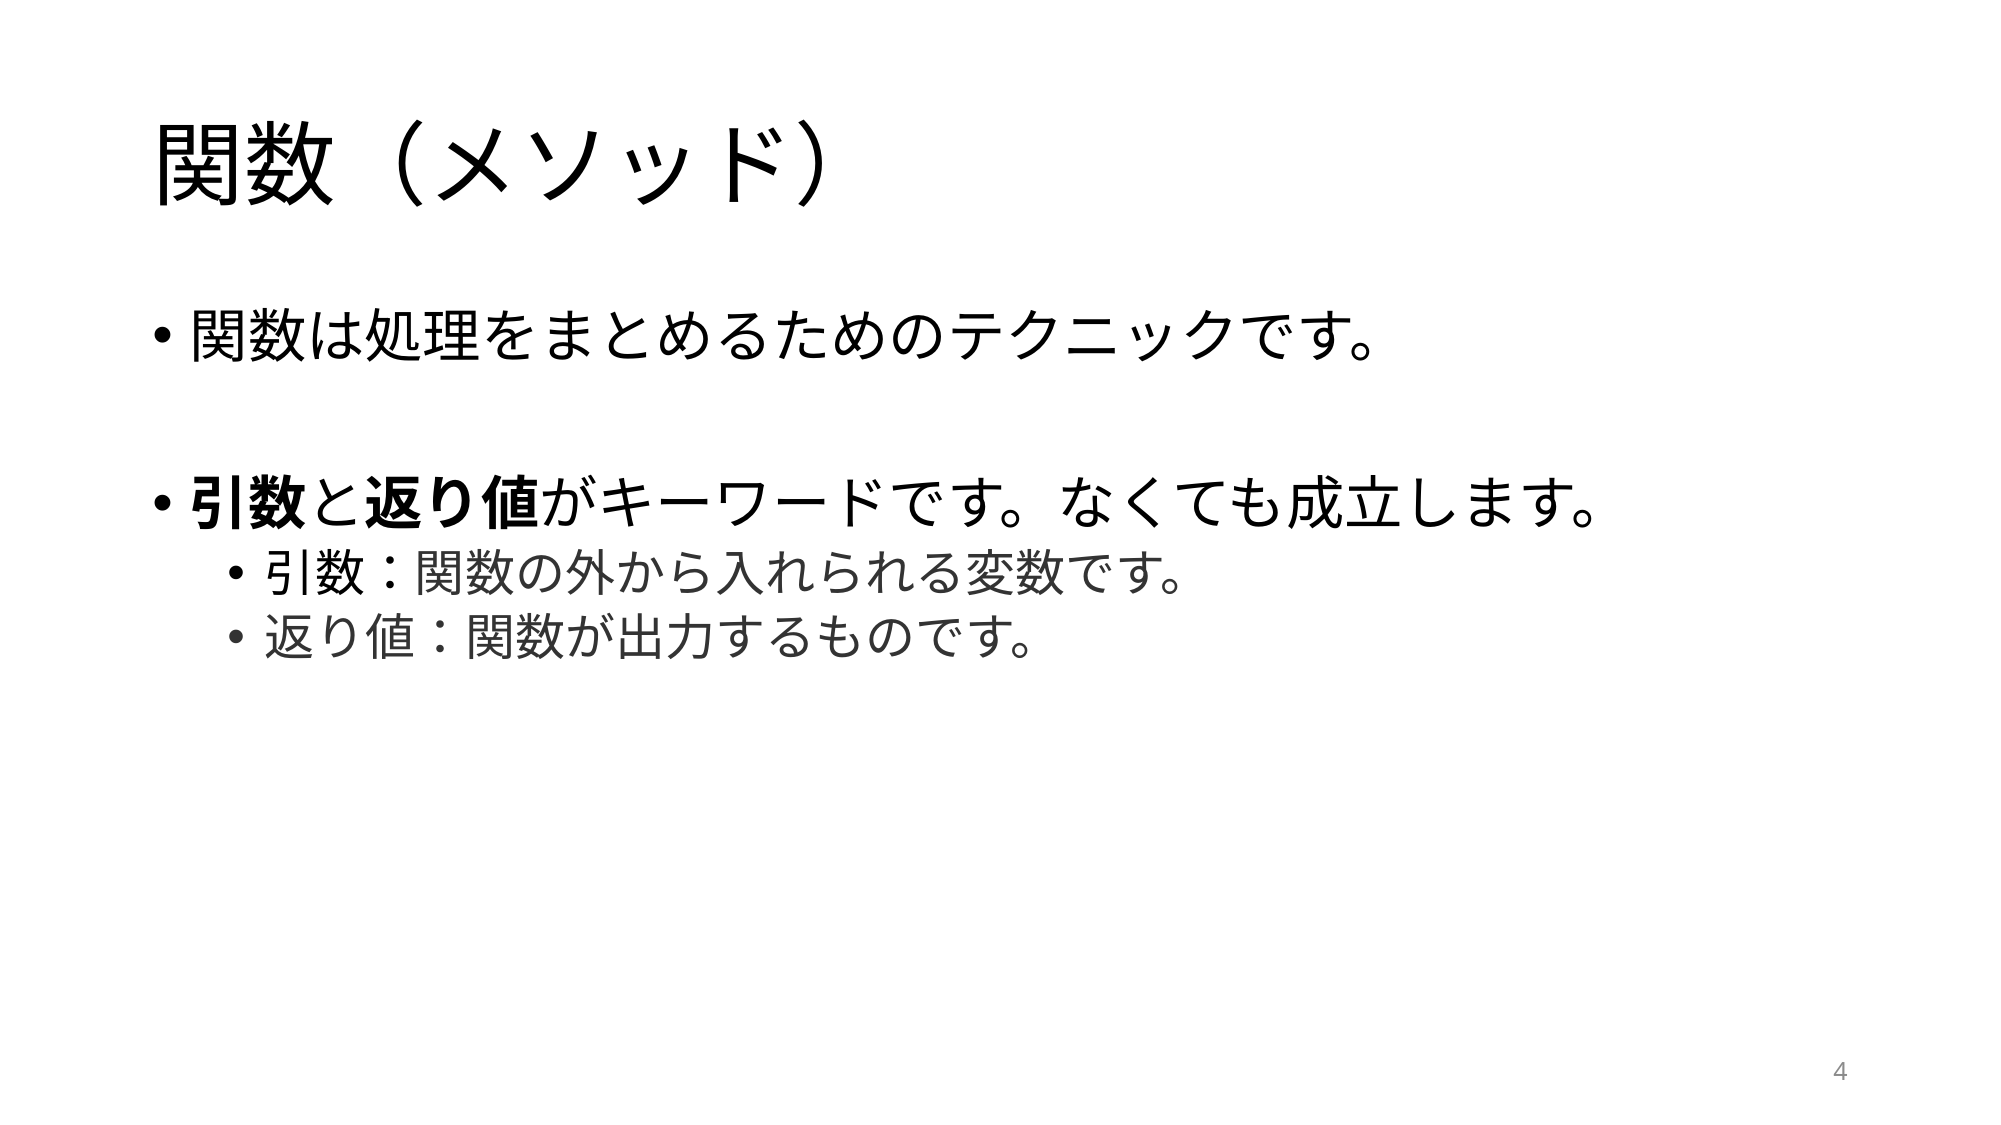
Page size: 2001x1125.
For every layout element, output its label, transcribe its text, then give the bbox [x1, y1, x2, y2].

list 関数は処理をまとめるためのテクニックです。 引数と返り値がキーワードです。なくても成立します。 引数：関数の外から入れられる変数です。 返り値：関数が出力するものです。 [137, 299, 1863, 1014]
slide_number 4 [1412, 1042, 1863, 1103]
title 関数（メソッド） [137, 59, 1863, 278]
